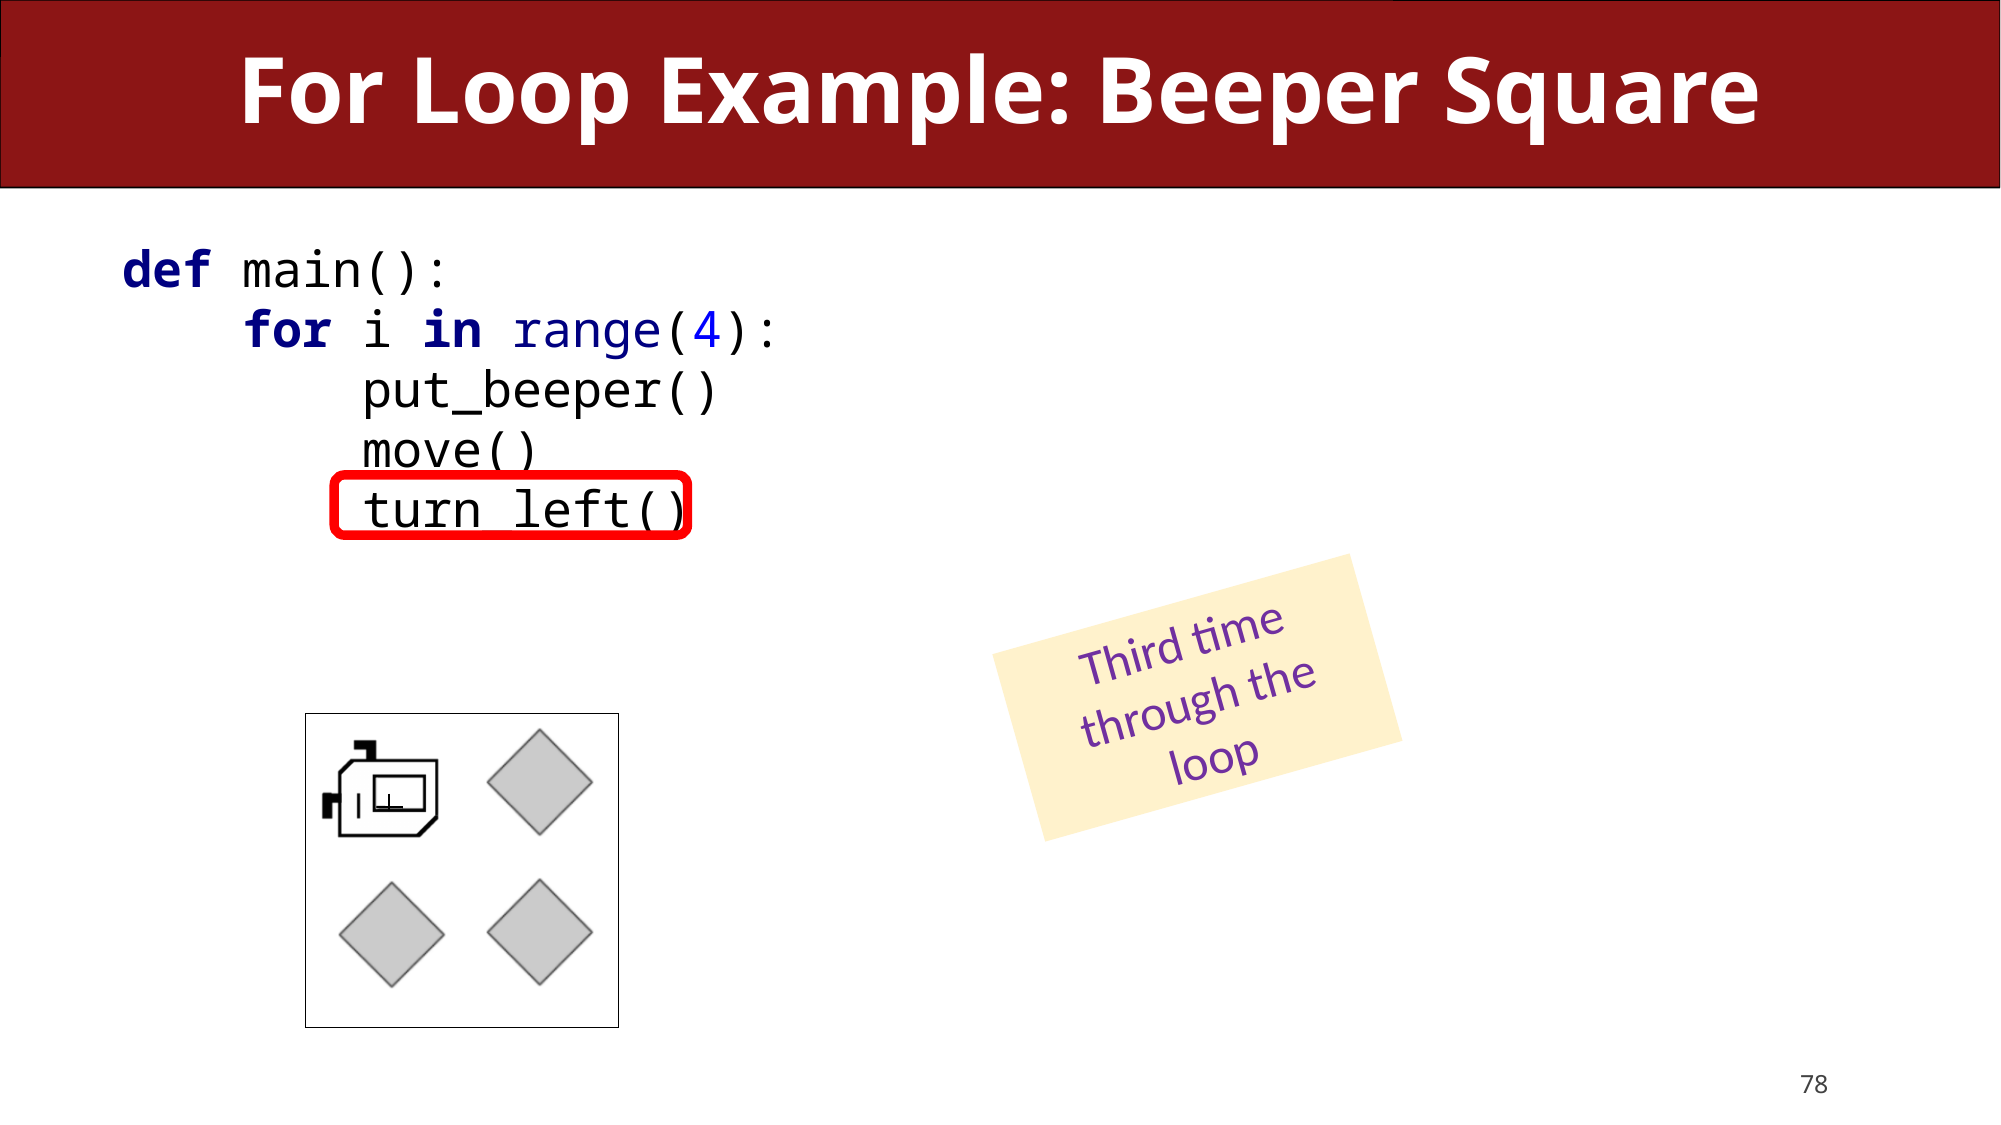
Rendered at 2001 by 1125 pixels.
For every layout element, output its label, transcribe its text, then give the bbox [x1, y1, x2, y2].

text_box def main(): for i in range(4): put_beeper() move() turn_left() [107, 230, 1066, 546]
picture [334, 877, 452, 997]
text_box [333, 473, 689, 537]
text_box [305, 713, 619, 1028]
picture [482, 874, 600, 995]
text_box Third time through the loop [992, 553, 1403, 842]
picture [312, 724, 447, 860]
picture [482, 724, 600, 845]
title For Loop Example: Beeper Square [75, 0, 1925, 188]
